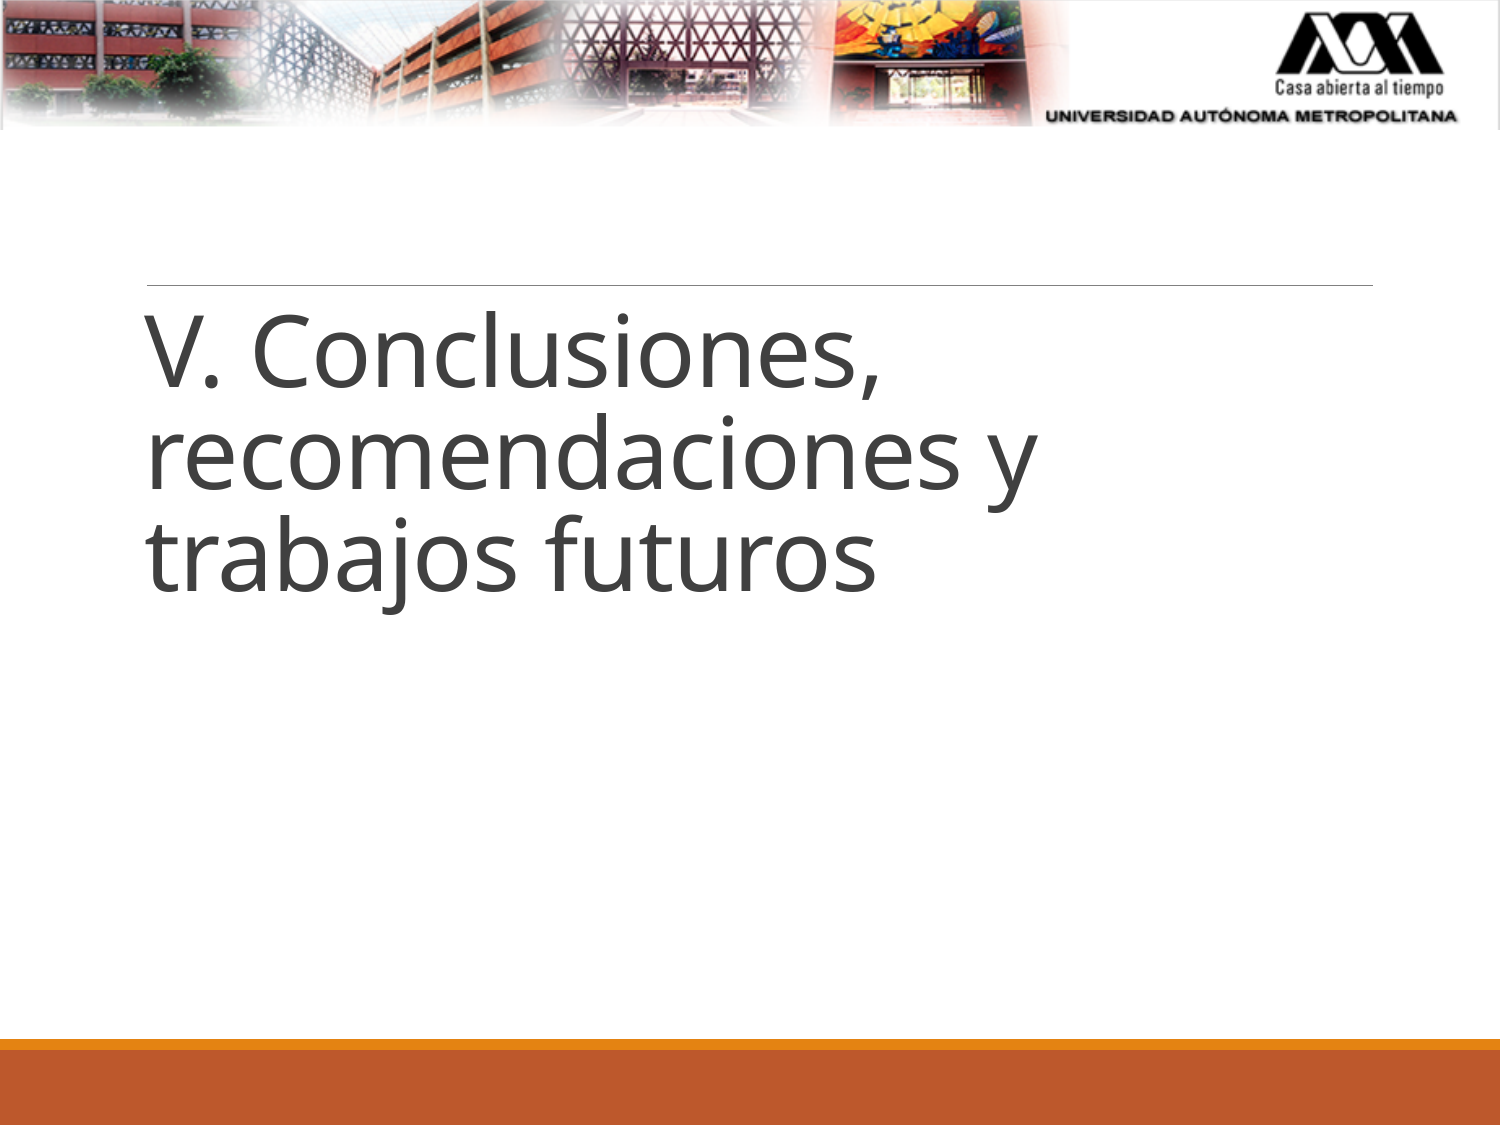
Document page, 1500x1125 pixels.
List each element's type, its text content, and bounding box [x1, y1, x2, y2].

title V. Conclusiones, recomendaciones y trabajos futuros [129, 235, 1500, 620]
picture [0, 0, 1500, 131]
